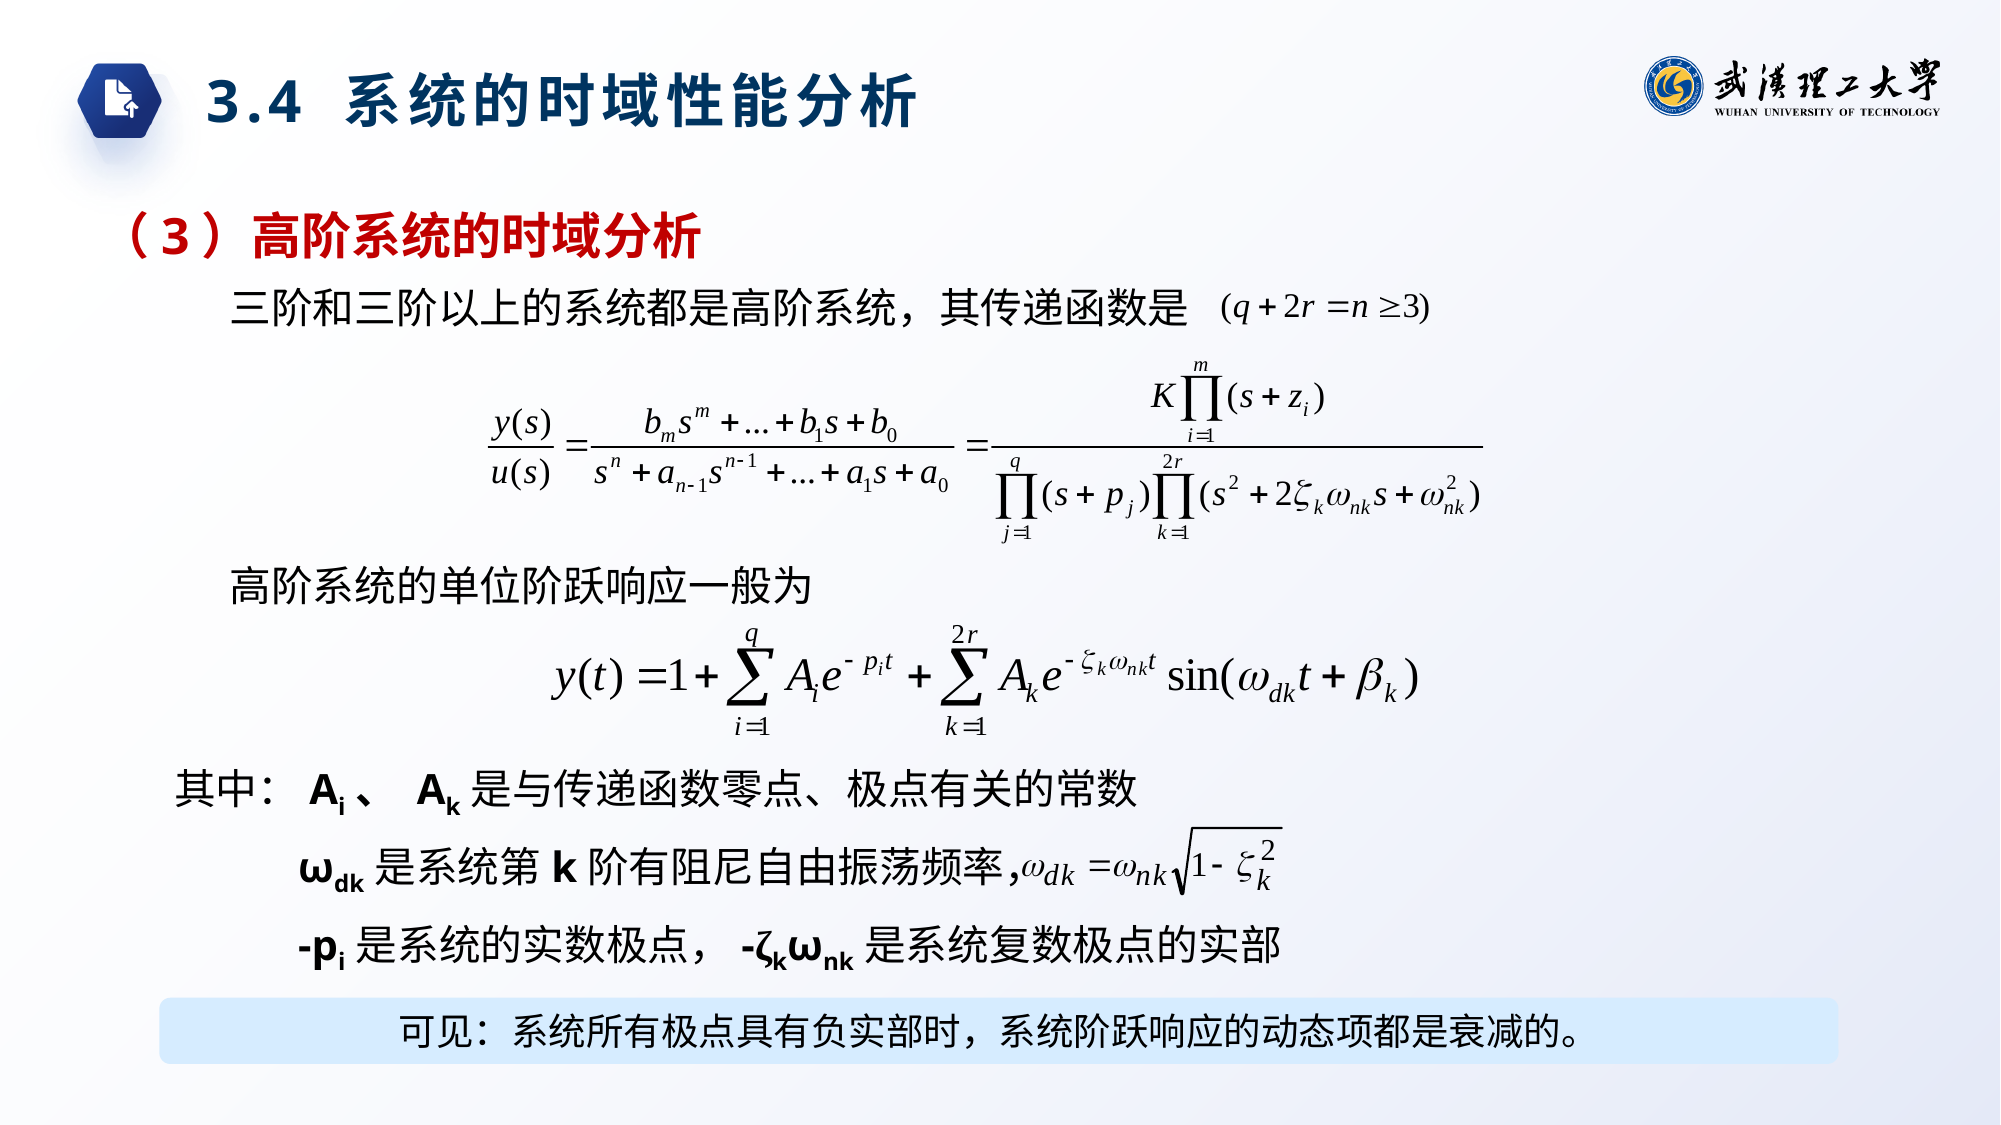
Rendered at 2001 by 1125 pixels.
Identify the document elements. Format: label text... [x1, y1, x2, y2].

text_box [1212, 282, 1439, 335]
text_box 三阶和三阶以上的系统都是高阶系统，其传递函数是 [214, 274, 1556, 340]
text_box 可见：系统所有极点具有负实部时，系统阶跃响应的动态项都是衰减的。 [159, 997, 1839, 1064]
text_box （3）高阶系统的时域分析 [84, 178, 1361, 272]
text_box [1013, 815, 1291, 907]
text_box 高阶系统的单位阶跃响应一般为 [214, 552, 1432, 617]
text_box 其中：Ai、 Ak是与传递函数零点、极点有关的常数 ωdk是系统第k阶有阻尼自由振荡频率， -pi是系统的实数极点，-ζkωnk是系统复数极点的实部 [159, 755, 1916, 983]
picture [0, 0, 2000, 1125]
list 3.4 系统的时域性能分析 [191, 56, 1624, 143]
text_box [482, 348, 1490, 551]
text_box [543, 609, 1430, 745]
